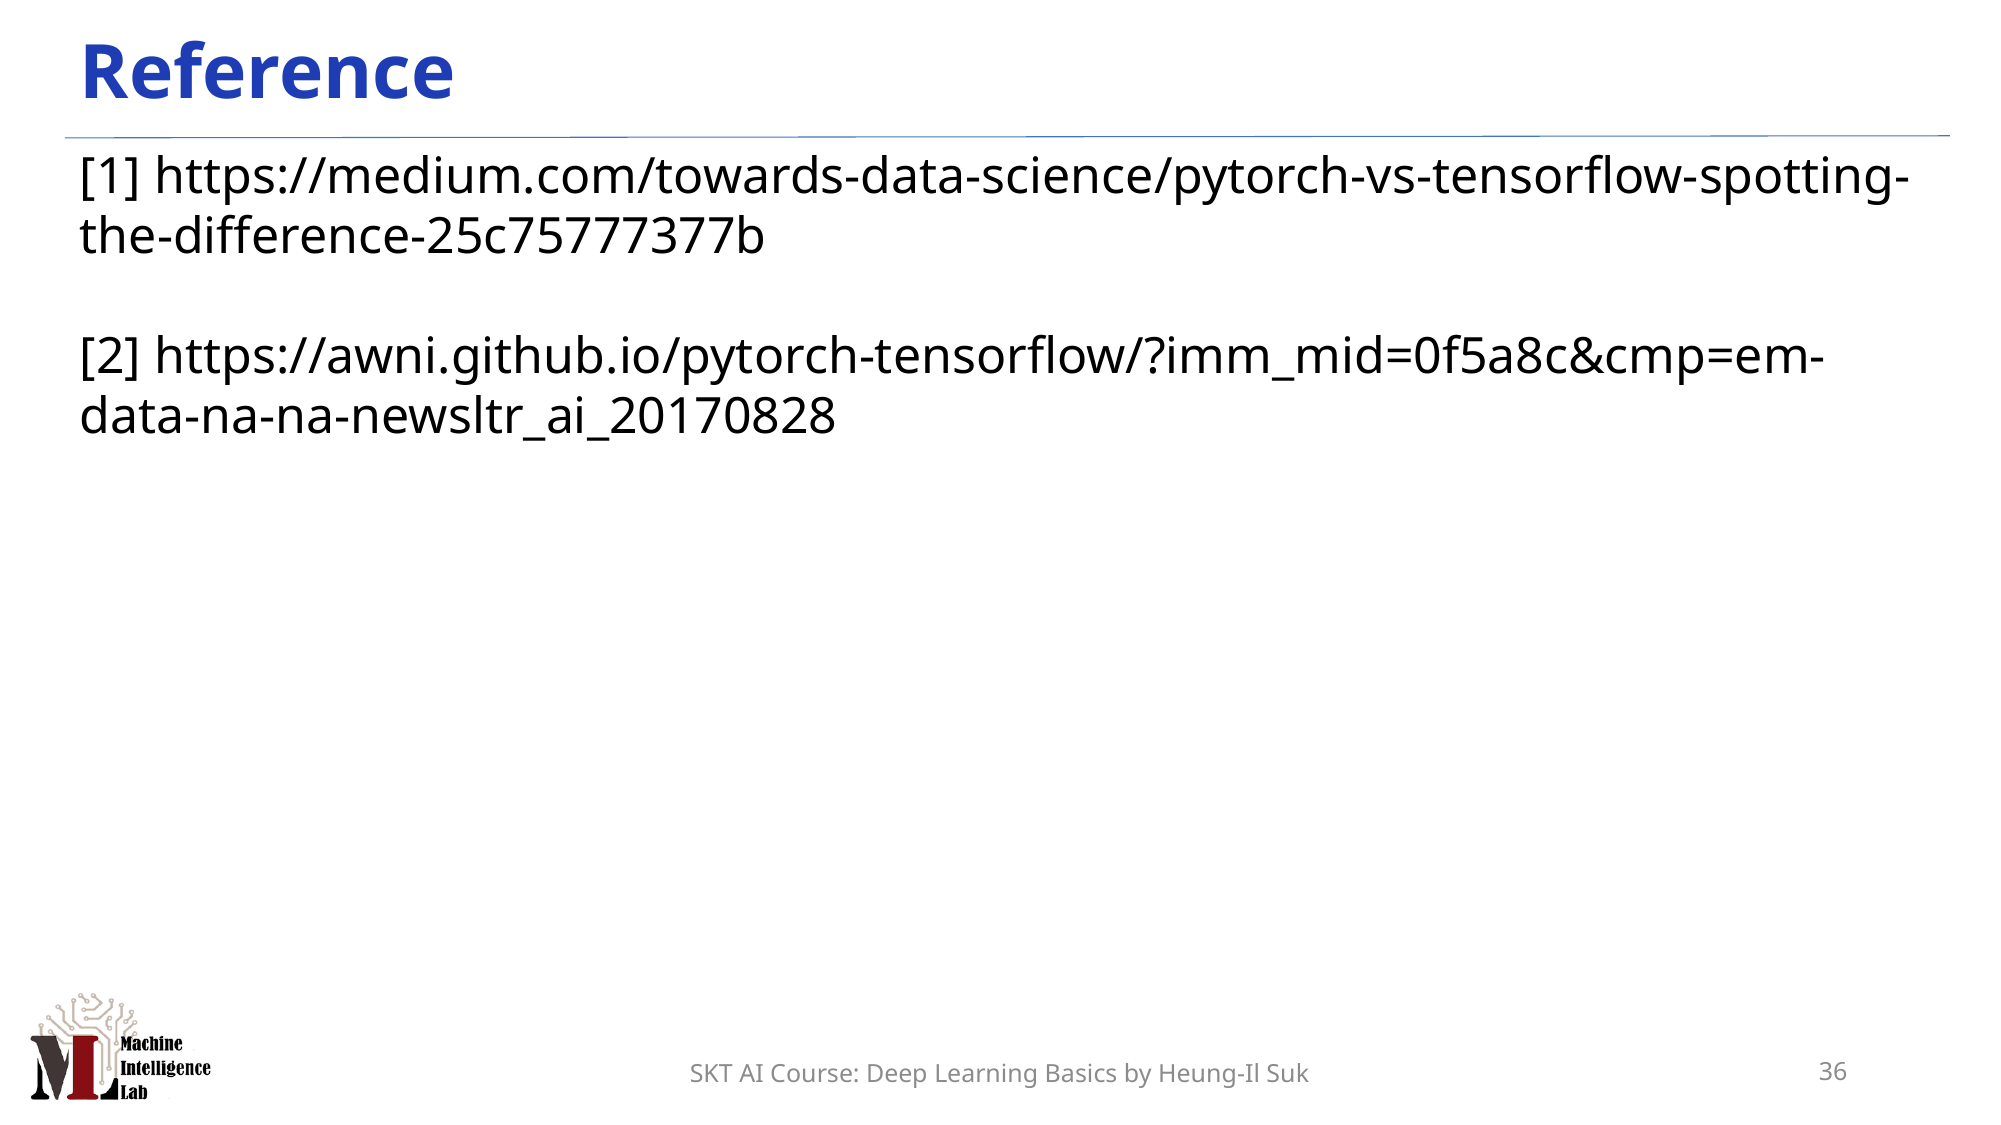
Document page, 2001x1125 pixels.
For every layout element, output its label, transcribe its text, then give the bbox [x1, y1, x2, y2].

footer SKT AI Course: Deep Learning Basics by Heung-Il Suk [662, 1042, 1338, 1103]
title Reference [64, 13, 1790, 135]
picture [29, 991, 211, 1101]
slide_number 36 [1412, 1042, 1863, 1103]
list [1] https://medium.com/towards-data-science/pytorch-vs-tensorflow-spotting-the-difference-25c75777377b [2] https://awni.github.io/pytorch-tensorflow/?imm_mid=0f5a8c&cmp=em-data-na-na-newsltr_ai_20170828 [64, 138, 1950, 1040]
